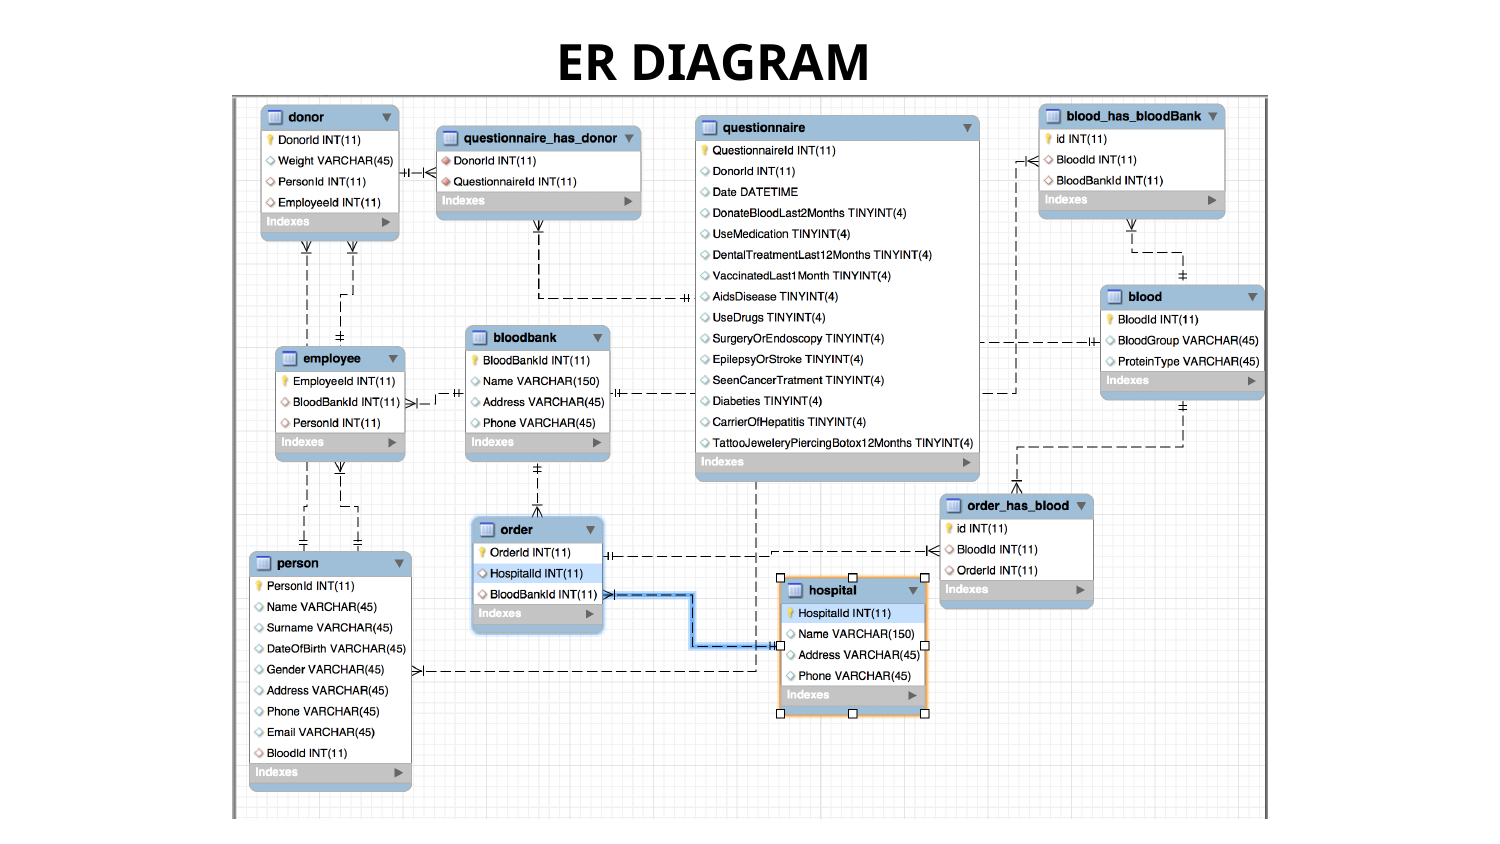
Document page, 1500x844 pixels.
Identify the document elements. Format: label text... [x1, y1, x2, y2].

picture [232, 94, 1268, 819]
title ER DIAGRAM [91, 15, 1271, 142]
